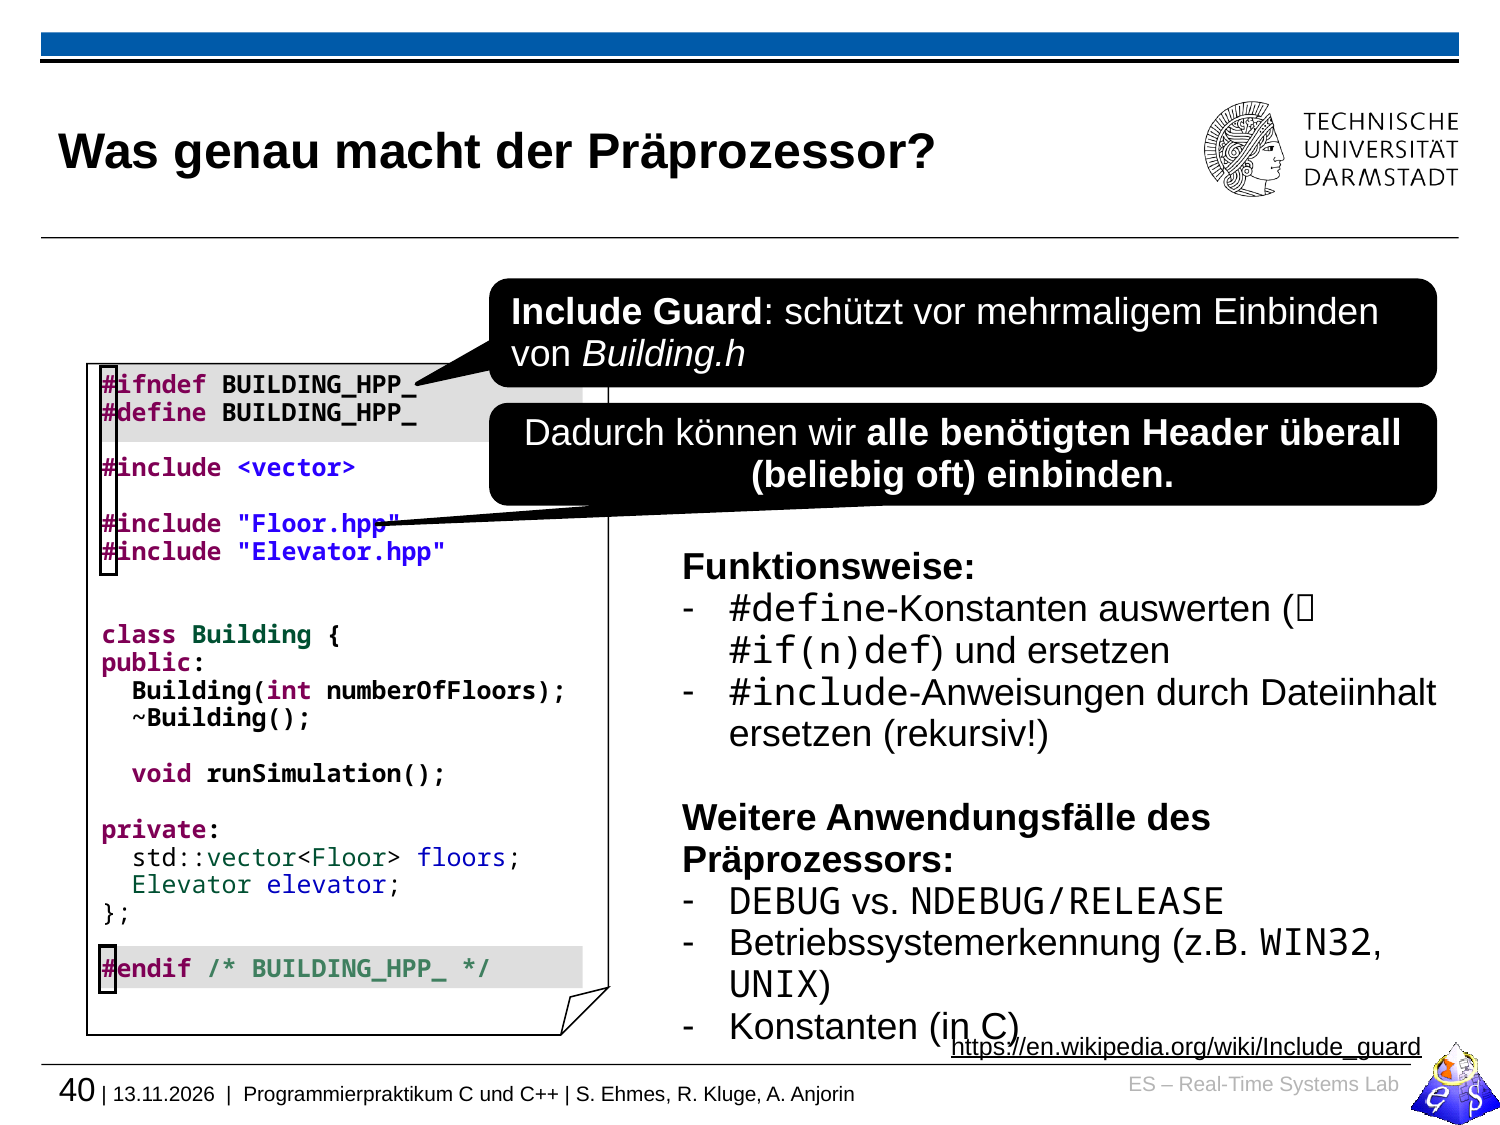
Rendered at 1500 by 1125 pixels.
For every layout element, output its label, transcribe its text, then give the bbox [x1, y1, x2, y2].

text_box Include Guard: schützt vor mehrmaligem Einbinden von Building.h [414, 278, 1438, 388]
text_box Typ vom Inhalt der Warteschlange [561, 988, 606, 1033]
text_box https://en.wikipedia.org/wiki/Include_guard [936, 1025, 1445, 1068]
text_box [99, 946, 116, 993]
text_box Funktionsweise: #define-Konstanten auswerten ( #if(n)def) und ersetzen #include-Anweisungen durch Dateiinhalt ersetzen (rekursiv!) Weitere Anwendungsfälle des Präprozessors: DEBUG vs. NDEBUG/RELEASE Betriebssystemerkennung (z.B. WIN32, UNIX) Konstanten (in C) [667, 538, 1500, 1056]
text_box Dadurch können wir alle benötigten Header überall (beliebig oft) einbinden. [374, 402, 1438, 527]
text_box #ifndef BUILDING_HPP_ #define BUILDING_HPP_ #include <vector> #include "Floor.hpp" #include "Elevator.hpp" class Building { public: Building(int numberOfFloors); ~Building(); void runSimulation(); private: std::vector<Floor> floors; Elevator elevator; }; #endif /* BUILDING_HPP_ */ [86, 363, 609, 1036]
text_box [100, 366, 117, 575]
picture [1187, 84, 1483, 214]
picture [1411, 1056, 1500, 1125]
title Was genau macht der Präprozessor? [58, 80, 1187, 218]
